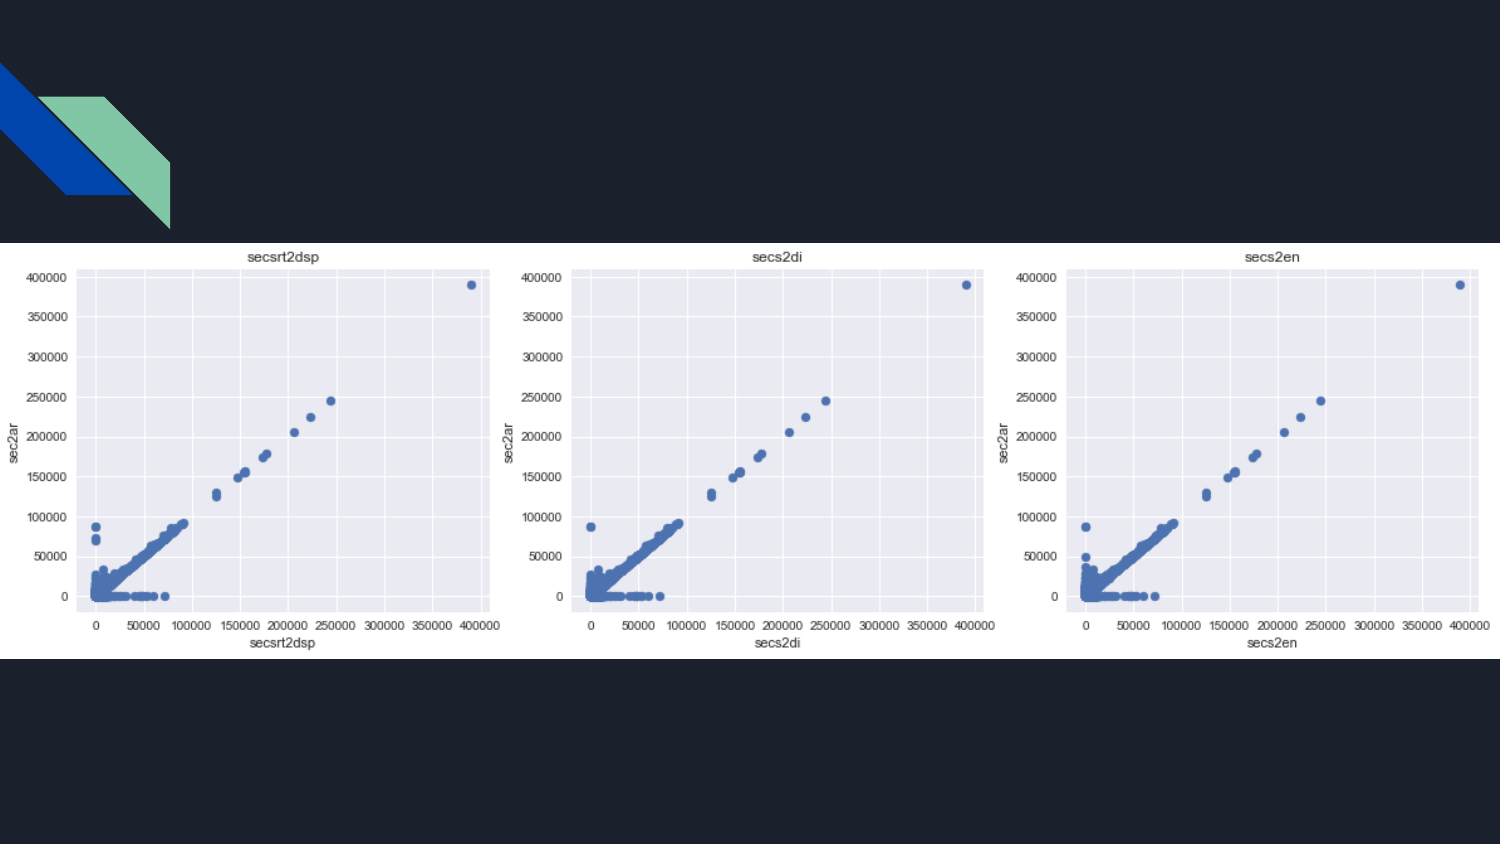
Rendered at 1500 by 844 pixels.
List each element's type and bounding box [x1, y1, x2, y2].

picture [0, 243, 1500, 659]
